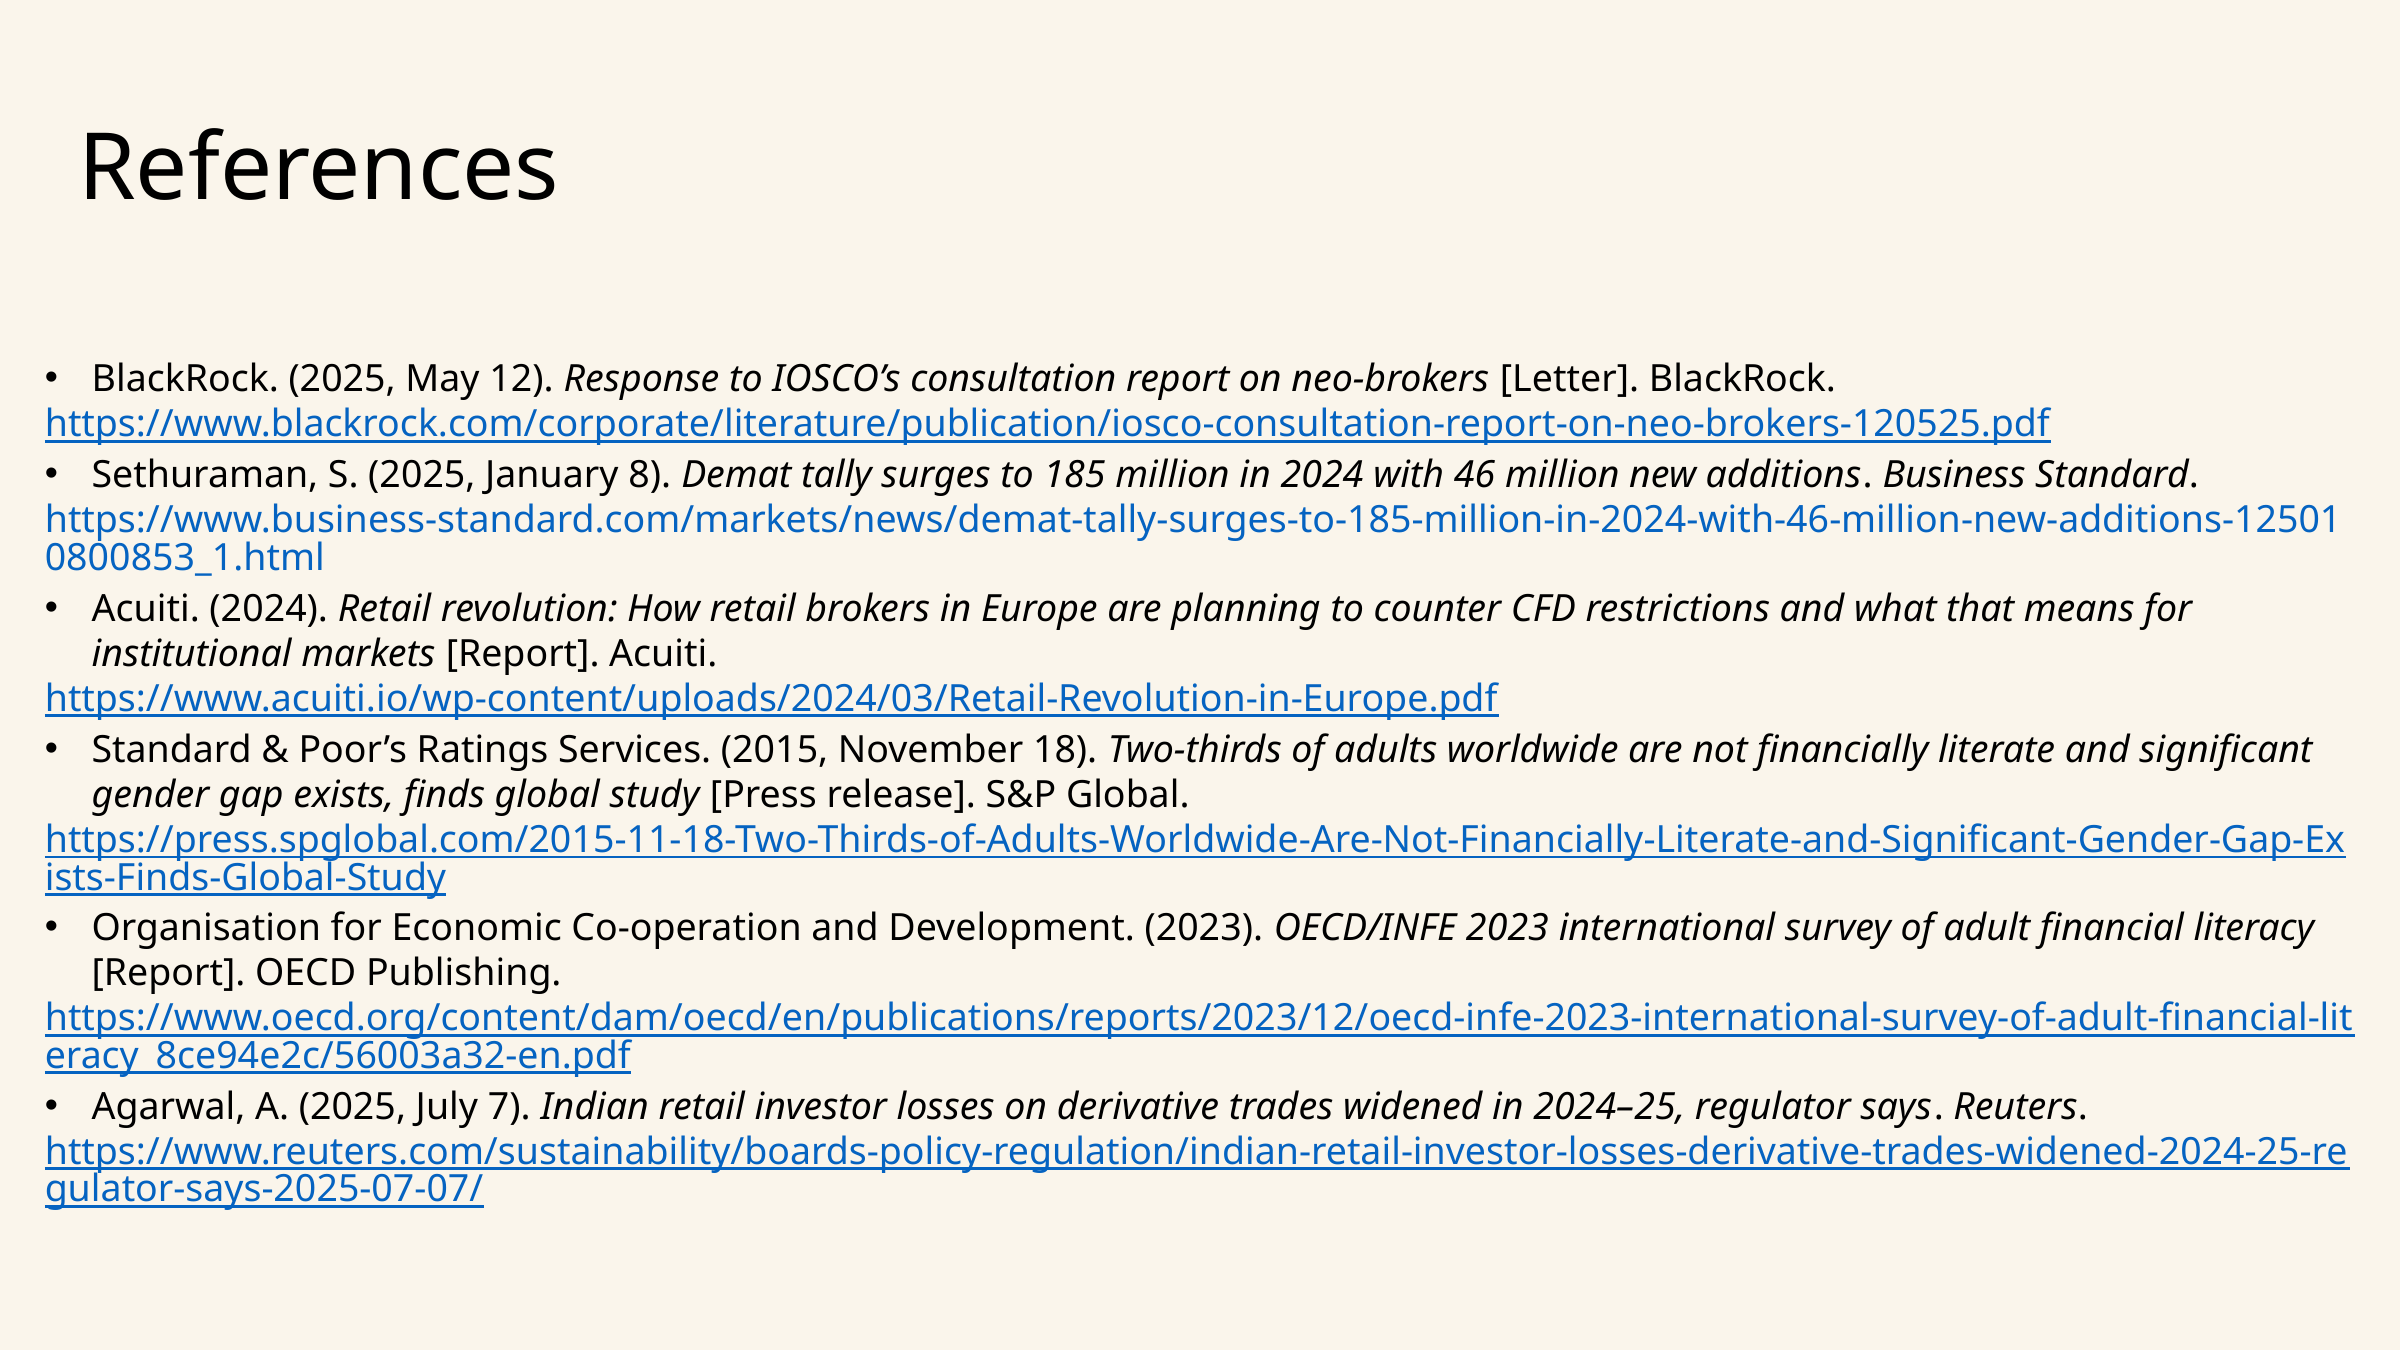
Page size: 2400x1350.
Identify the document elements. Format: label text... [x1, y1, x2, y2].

text_box References [78, 102, 1009, 219]
text_box [130, 1118, 1887, 1177]
text_box BlackRock. (2025, May 12). Response to IOSCO’s consultation report on neo-brokers [Letter]. BlackRock. https://www.blackrock.com/corporate/literature/publication/iosco-consultation-report-on-neo-brokers-120525.pdf Sethuraman, S. (2025, January 8). Demat tally surges to 185 million in 2024 with 46 million new additions. Business Standard. https://www.business-standard.com/markets/news/demat-tally-surges-to-185-million-in-2024-with-46-million-new-additions-125010800853_1.html Acuiti. (2024). Retail revolution: How retail brokers in Europe are planning to counter CFD restrictions and what that means for institutional markets [Report]. Acuiti. https://www.acuiti.io/wp-content/uploads/2024/03/Retail-Revolution-in-Europe.pdf Standard & Poor’s Ratings Services. (2015, November 18). Two-thirds of adults worldwide are not financially literate and significant gender gap exists, finds global study [Press release]. S&P Global. https://press.spglobal.com/2015-11-18-Two-Thirds-of-Adults-Worldwide-Are-Not-Financially-Literate-and-Significant-Gender-Gap-Exists-Finds-Global-Study Organisation for Economic Co-operation and Development. (2023). OECD/INFE 2023 international survey of adult financial literacy [Report]. OECD Publishing. https://www.oecd.org/content/dam/oecd/en/publications/reports/2023/12/oecd-infe-2023-international-survey-of-adult-financial-literacy_8ce94e2c/56003a32-en.pdf Agarwal, A. (2025, July 7). Indian retail investor losses on derivative trades widened in 2024–25, regulator says. Reuters. https://www.reuters.com/sustainability/boards-policy-regulation/indian-retail-investor-losses-derivative-trades-widened-2024-25-regulator-says-2025-07-07/ [29, 346, 2371, 1118]
